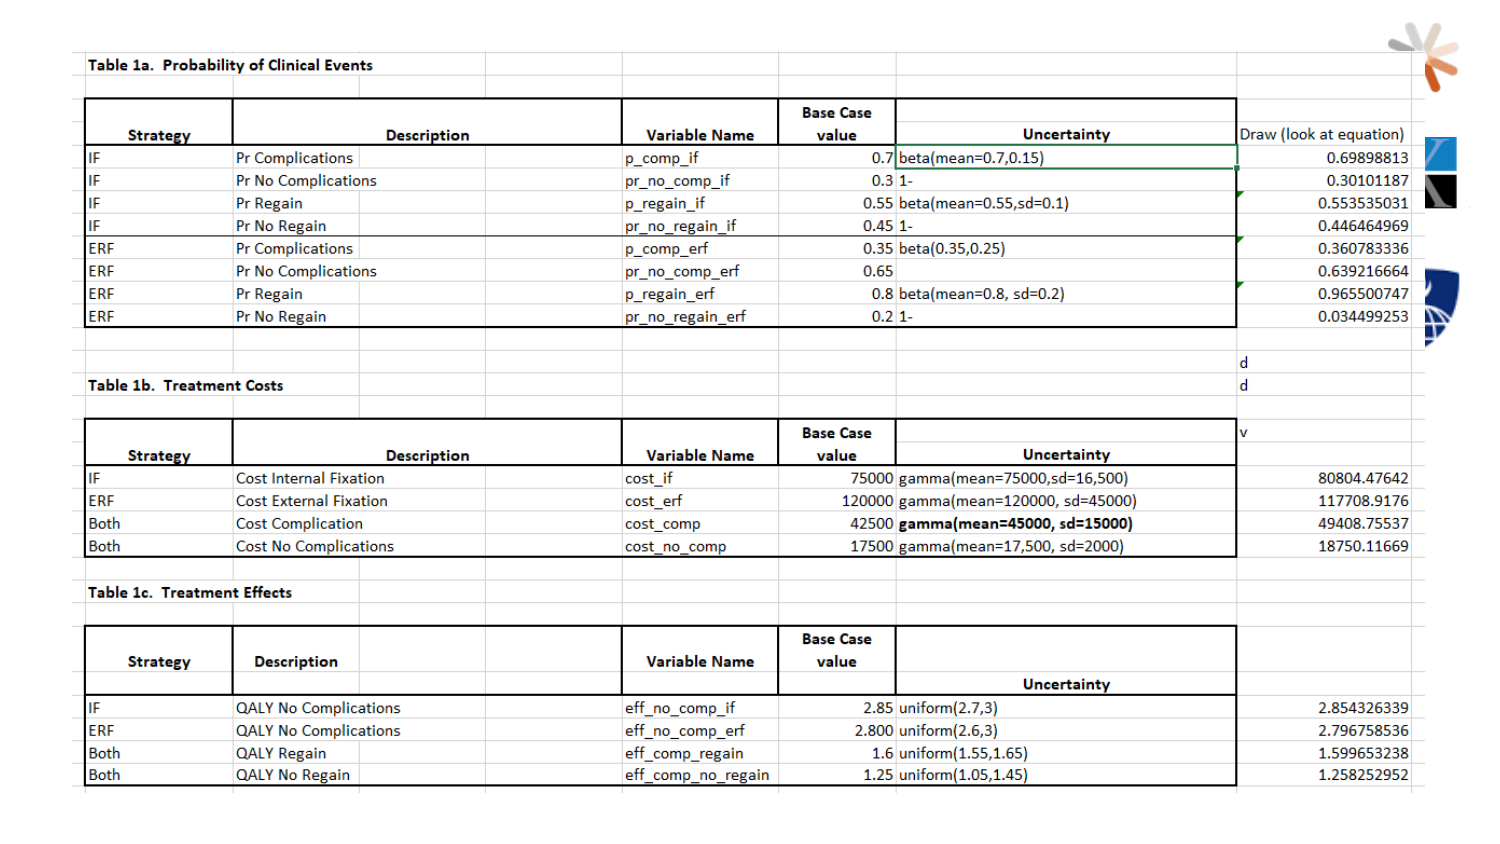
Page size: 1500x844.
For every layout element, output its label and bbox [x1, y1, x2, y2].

picture [72, 10, 1470, 793]
